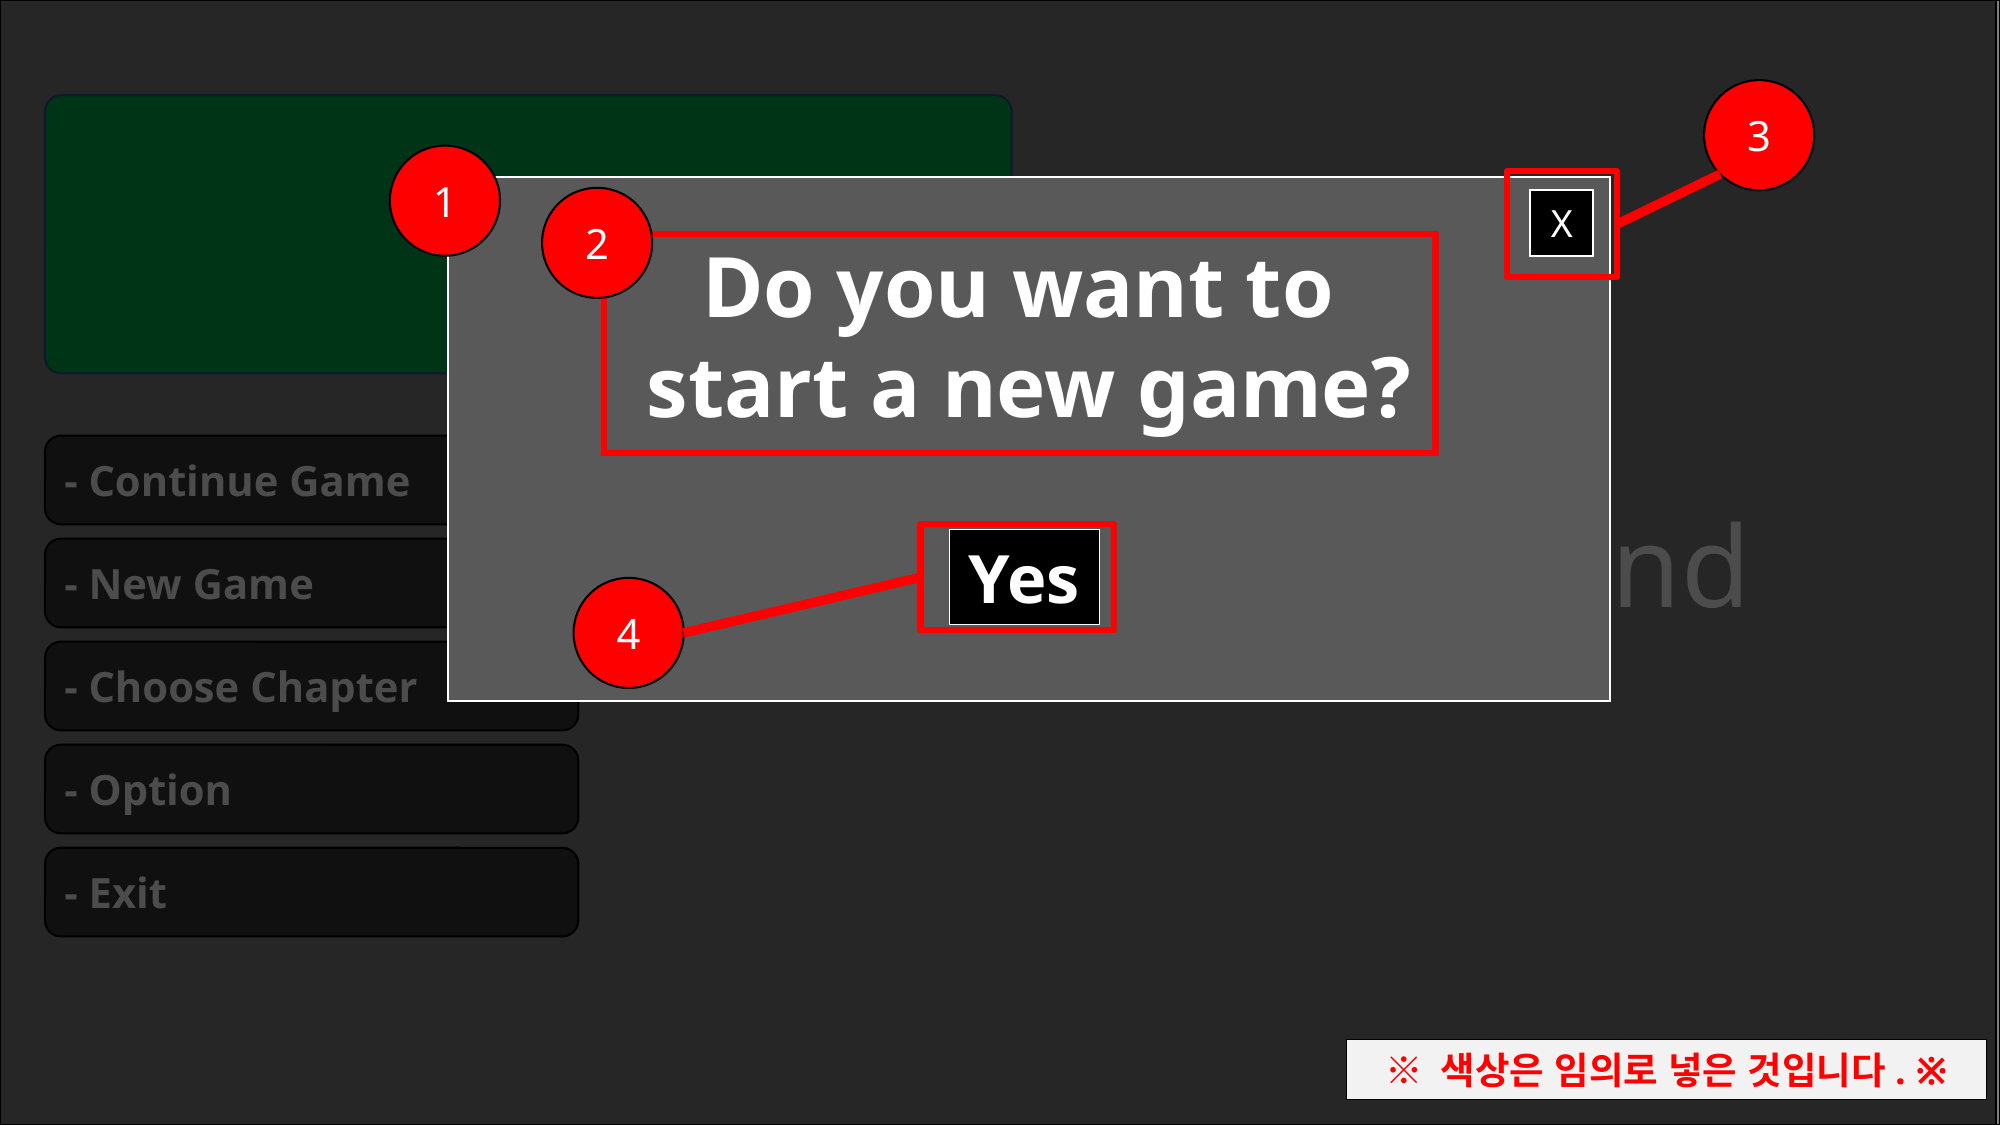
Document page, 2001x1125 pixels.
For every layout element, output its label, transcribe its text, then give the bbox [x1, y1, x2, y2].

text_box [389, 80, 1815, 702]
text_box [0, 0, 1997, 1125]
text_box ※ 색상은 임의로 넣은 것입니다. ※ [1346, 1039, 1987, 1100]
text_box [44, 435, 579, 937]
